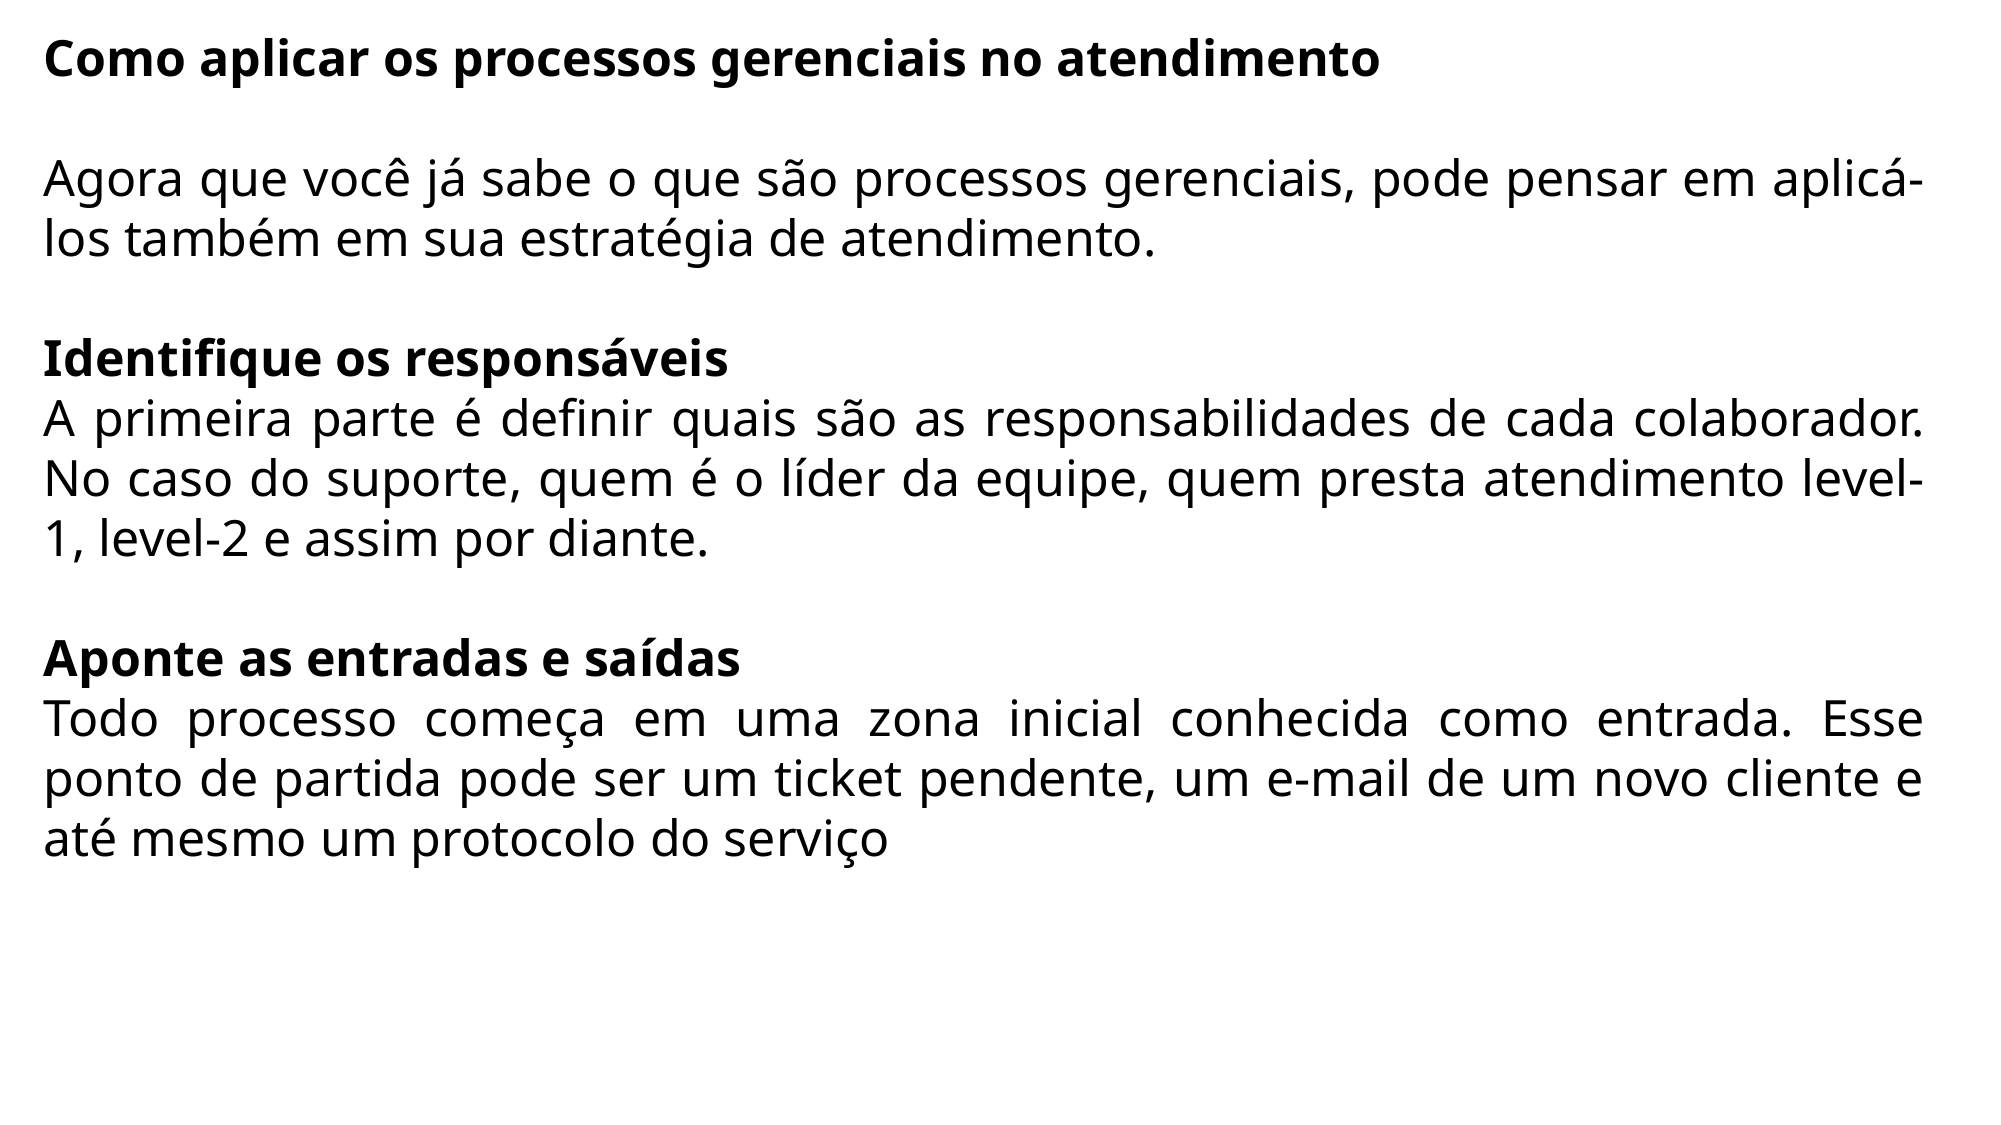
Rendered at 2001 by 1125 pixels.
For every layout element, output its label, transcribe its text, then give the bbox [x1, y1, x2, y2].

text_box Como aplicar os processos gerenciais no atendimento Agora que você já sabe o que são processos gerenciais, pode pensar em aplicá-los também em sua estratégia de atendimento. Identifique os responsáveis A primeira parte é definir quais são as responsabilidades de cada colaborador. No caso do suporte, quem é o líder da equipe, quem presta atendimento level-1, level-2 e assim por diante. Aponte as entradas e saídas Todo processo começa em uma zona inicial conhecida como entrada. Esse ponto de partida pode ser um ticket pendente, um e-mail de um novo cliente e até mesmo um protocolo do serviço [29, 19, 1941, 874]
